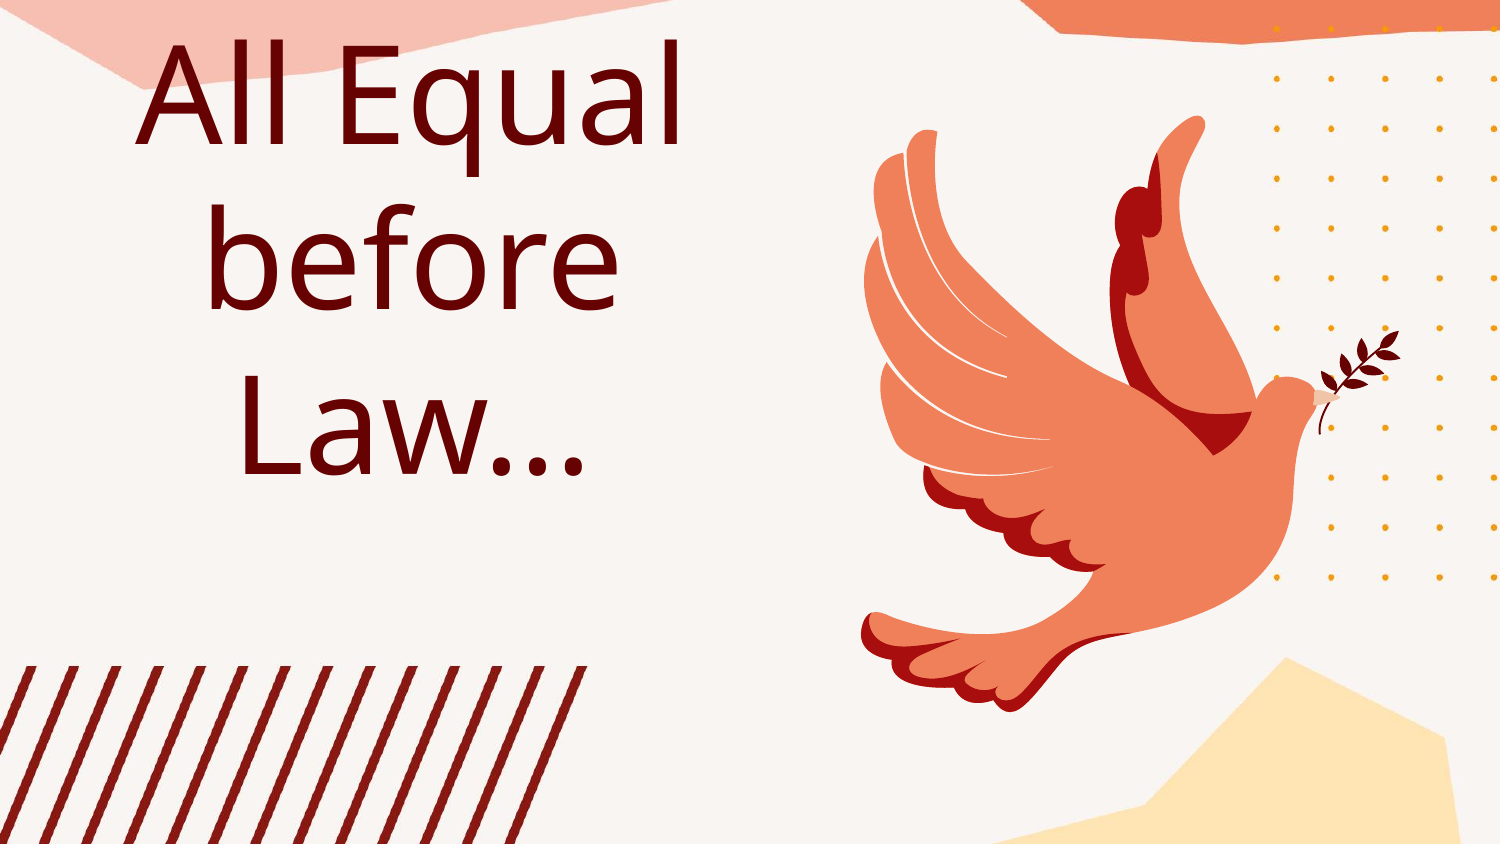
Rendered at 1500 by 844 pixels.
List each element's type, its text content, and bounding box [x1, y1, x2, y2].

picture [0, 0, 1500, 844]
title All Equal before Law… [0, 195, 825, 518]
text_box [843, 115, 1401, 713]
